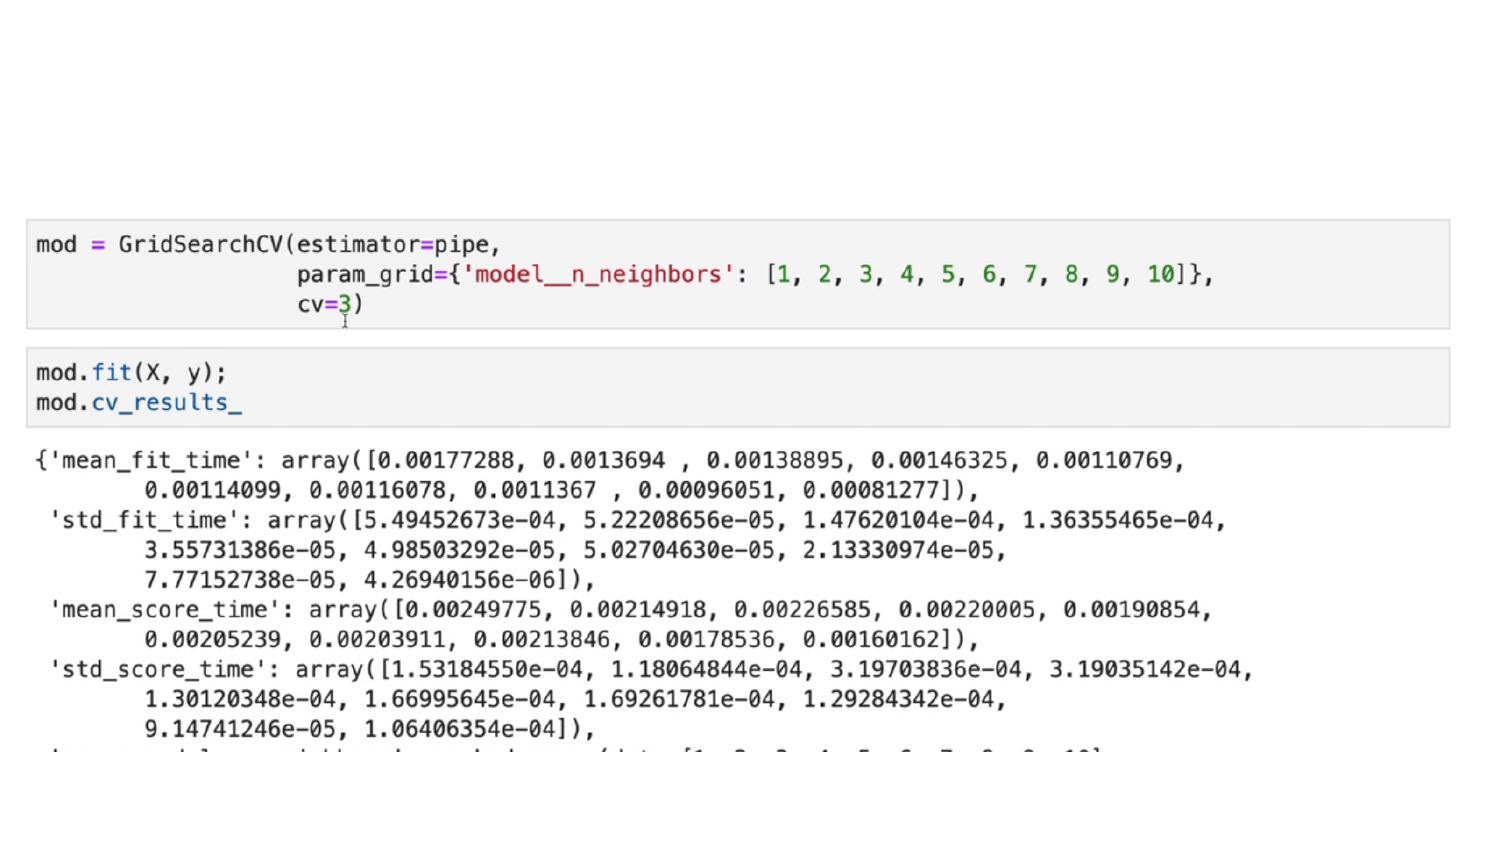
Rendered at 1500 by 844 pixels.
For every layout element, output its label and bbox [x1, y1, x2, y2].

picture [14, 207, 1465, 752]
